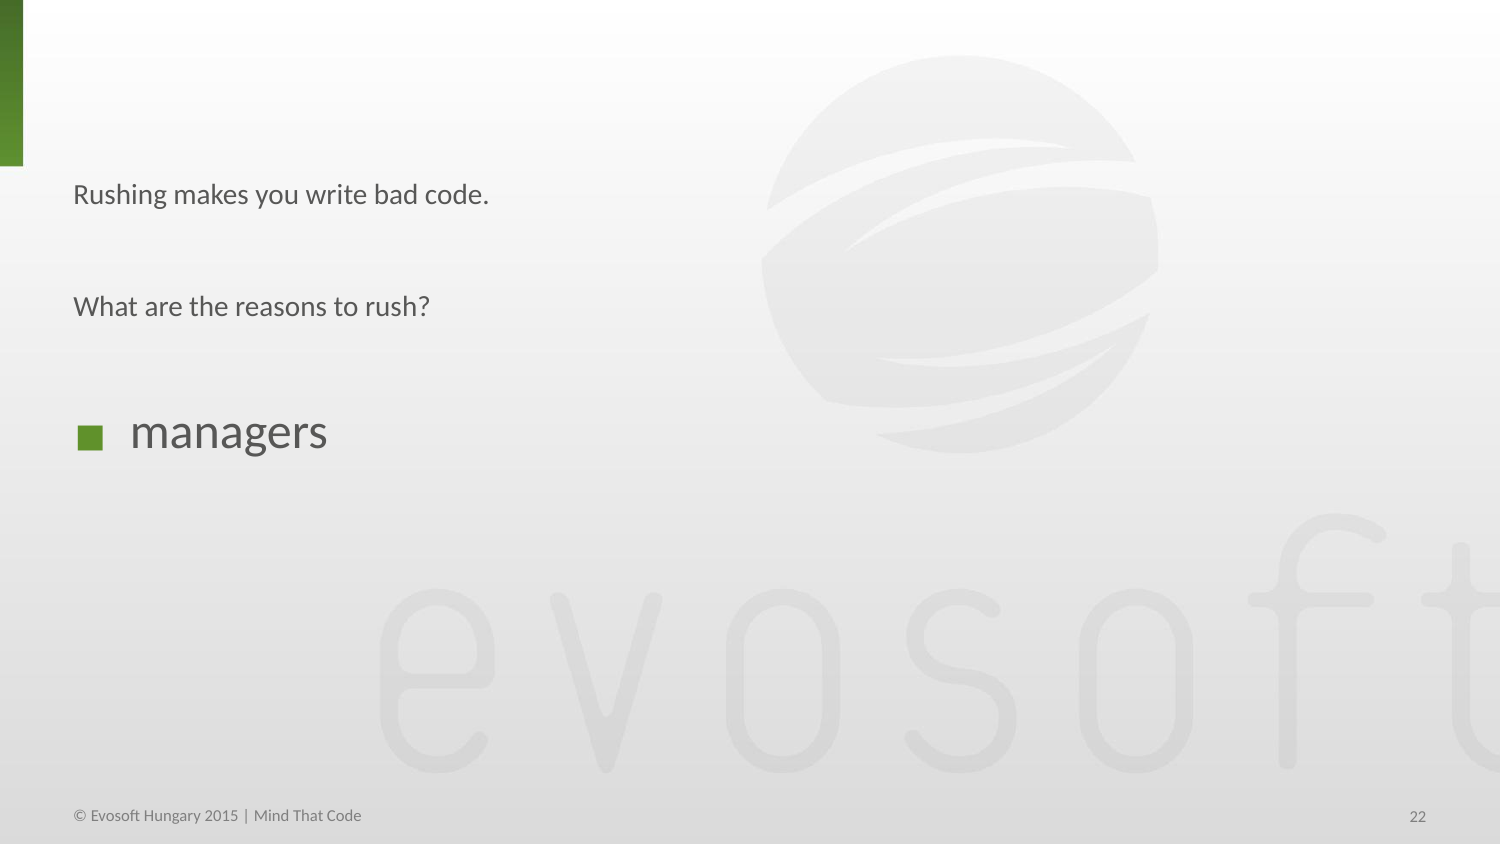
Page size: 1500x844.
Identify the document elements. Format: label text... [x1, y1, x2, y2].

picture [0, 0, 1500, 844]
list Rushing makes you write bad code. What are the reasons to rush? managers [73, 168, 1427, 786]
